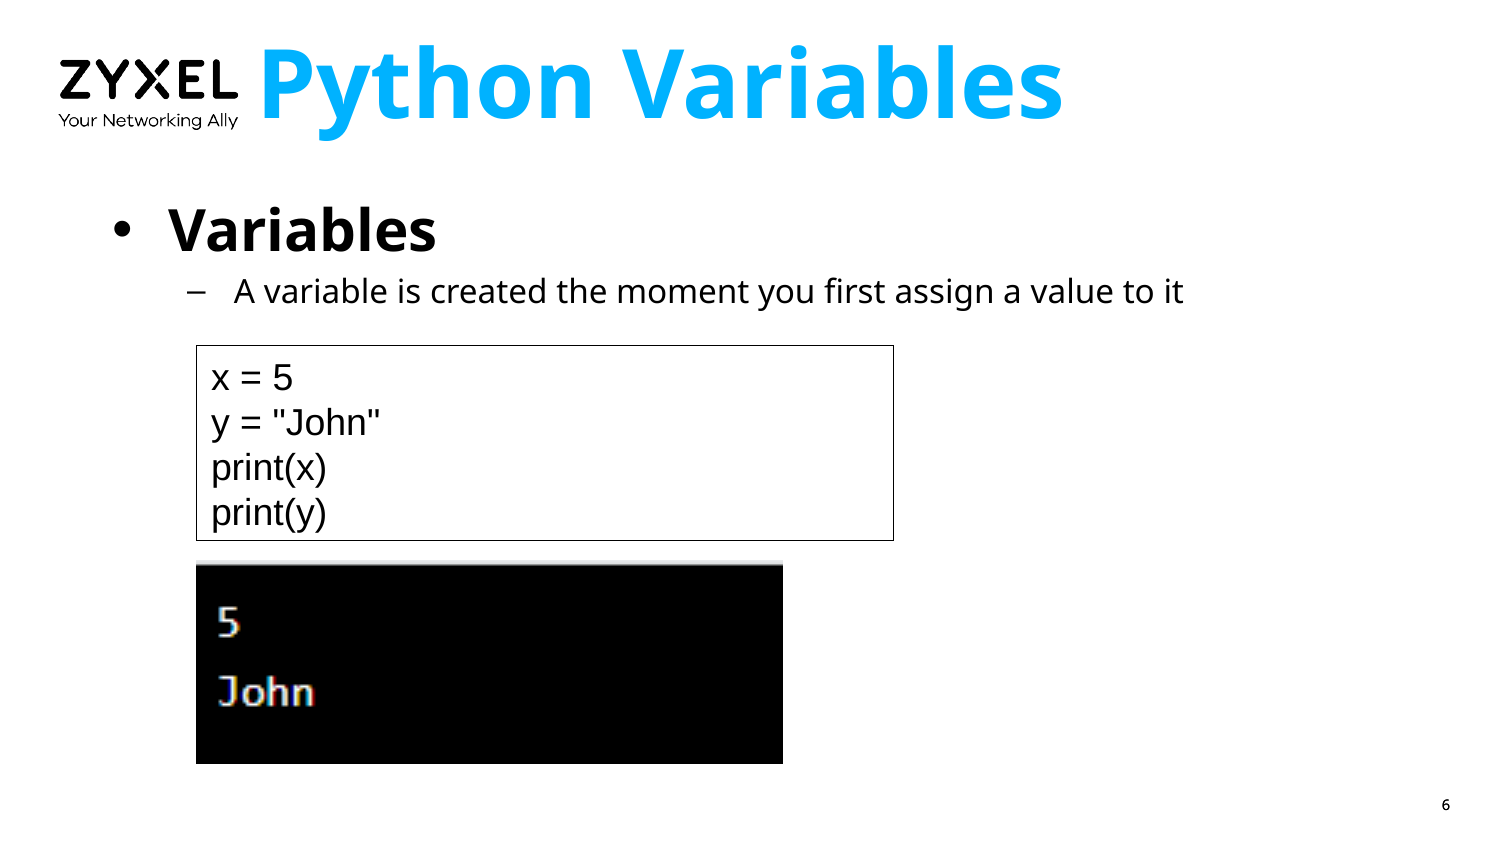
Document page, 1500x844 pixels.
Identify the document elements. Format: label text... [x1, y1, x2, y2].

text_box x = 5 y = "John" print(x) print(y) [196, 345, 894, 541]
title Python Variables [256, 35, 1387, 142]
picture [0, 20, 296, 169]
text_box Variables A variable is created the moment you first assign a value to it [97, 185, 1460, 438]
picture [196, 560, 783, 765]
